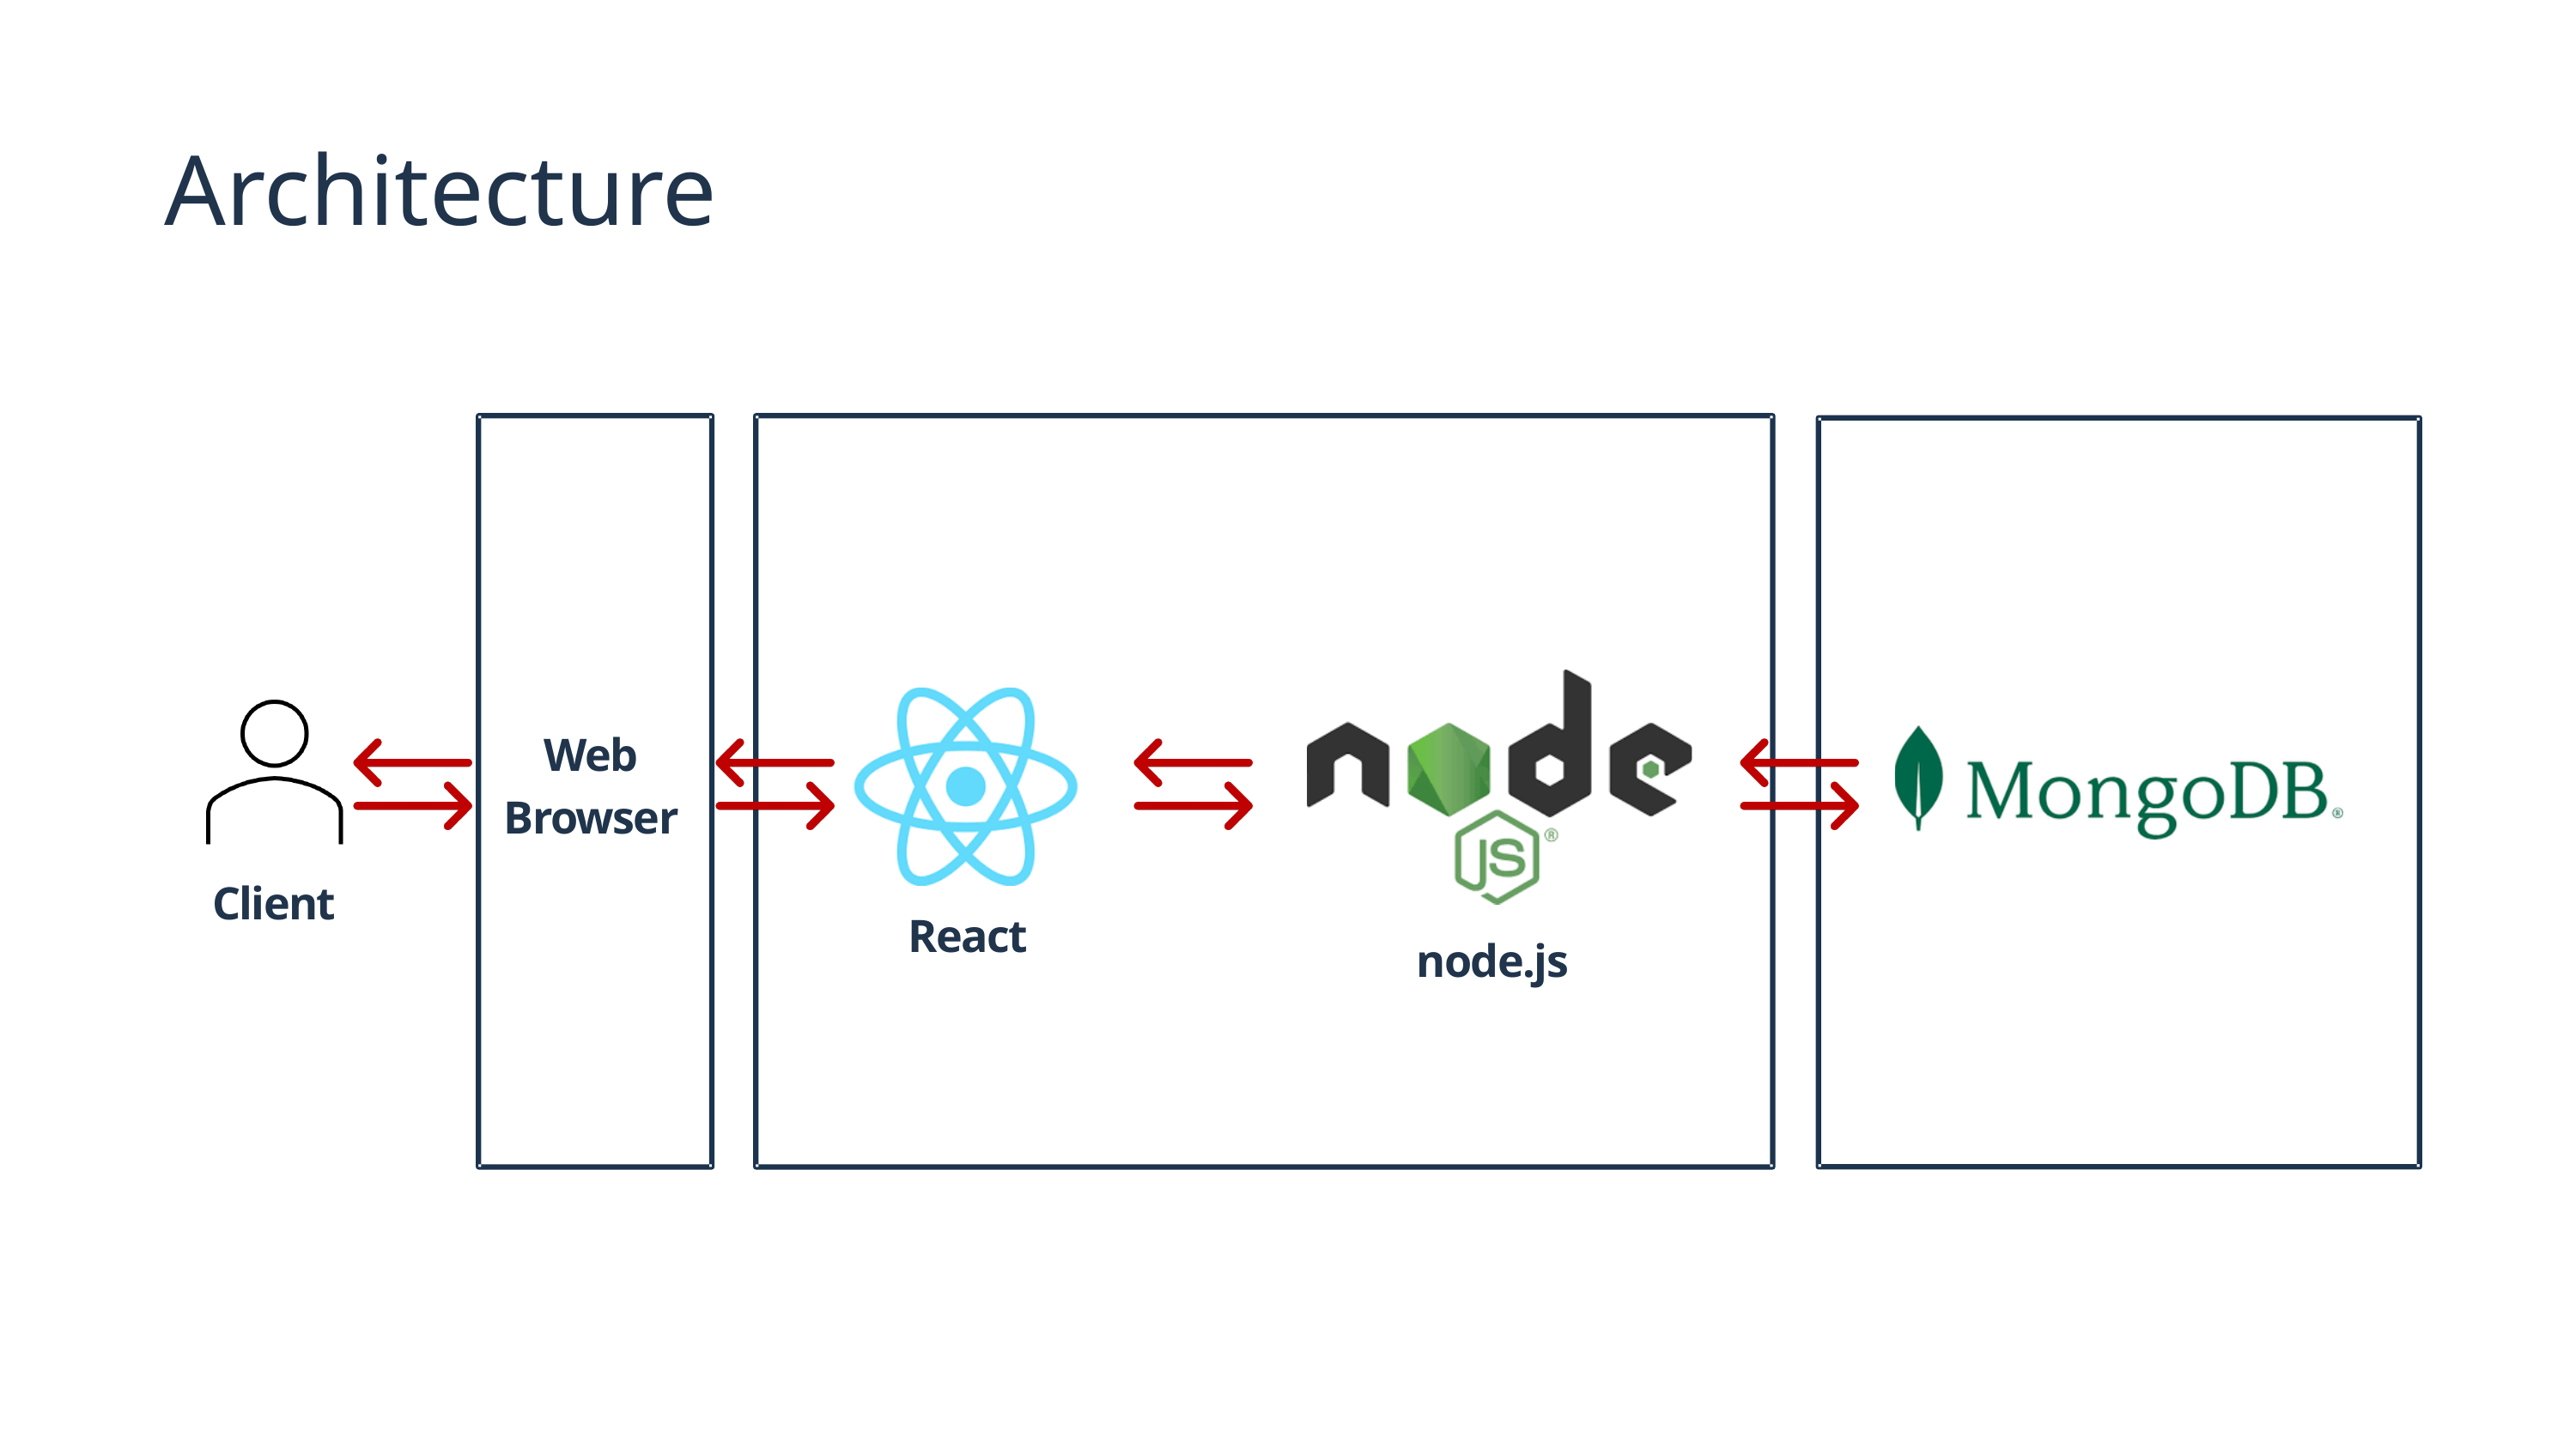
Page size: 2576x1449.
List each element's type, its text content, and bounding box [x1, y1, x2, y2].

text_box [153, 412, 2423, 1170]
text_box Architecture [163, 144, 1928, 245]
